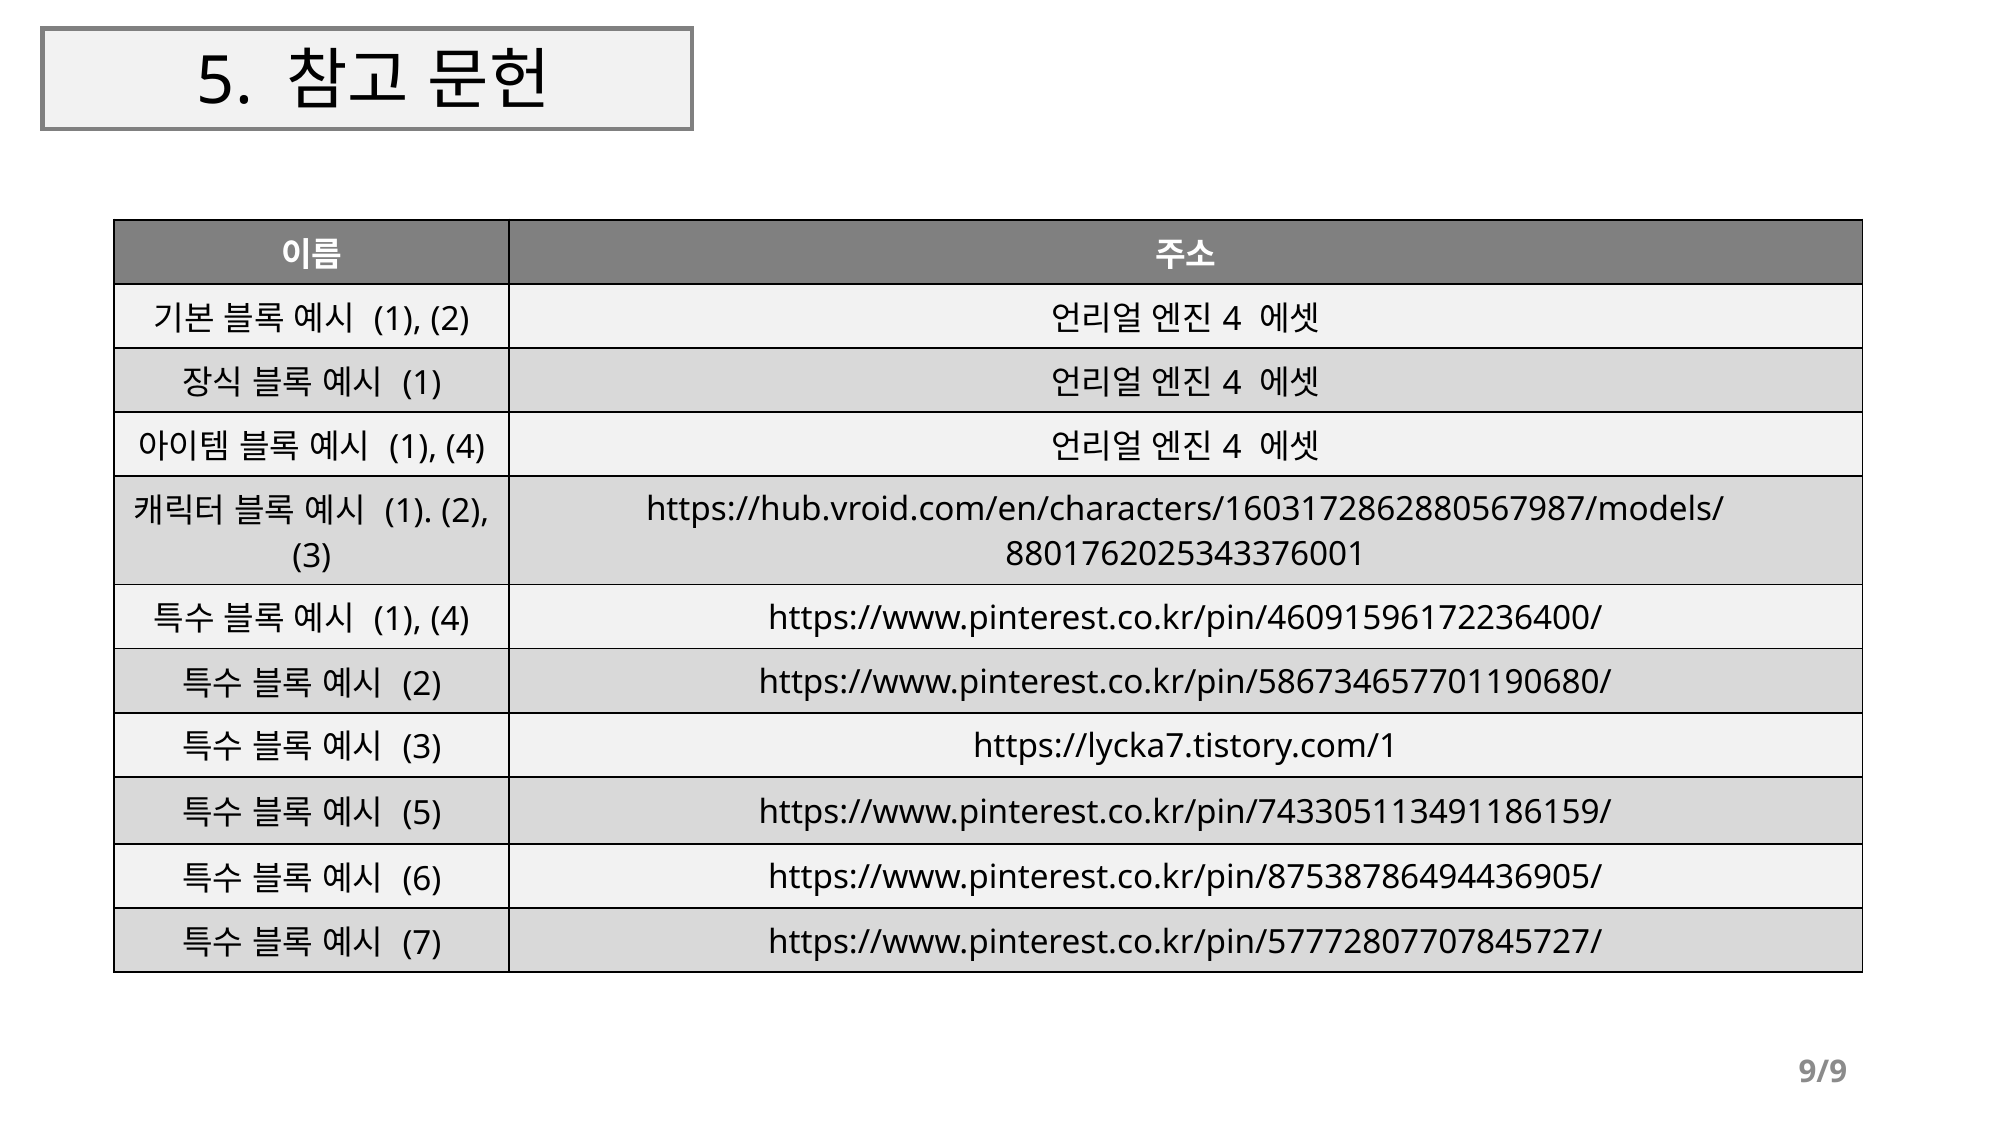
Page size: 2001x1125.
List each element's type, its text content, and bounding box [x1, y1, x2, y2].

table_cell 아이템 블록 예시 (1), (4) [115, 413, 508, 475]
title 5. 참고 문헌 [63, 27, 685, 126]
slide_number 9/9 [1412, 1042, 1863, 1103]
table_cell 특수 블록 예시 (7) [115, 909, 508, 971]
table_cell 언리얼 엔진4 에셋 [510, 413, 1862, 475]
table_cell https://www.pinterest.co.kr/pin/46091596172236400/ [510, 585, 1862, 648]
table_header 이름 [115, 221, 508, 283]
table_cell 특수 블록 예시 (5) [115, 778, 508, 843]
table_cell https://www.pinterest.co.kr/pin/87538786494436905/ [510, 845, 1862, 907]
table_cell 언리얼 엔진4 에셋 [510, 285, 1862, 347]
table_cell 기본 블록 예시 (1), (2) [115, 285, 508, 347]
table_cell https://lycka7.tistory.com/1 [510, 714, 1862, 776]
table_cell 특수 블록 예시 (6) [115, 845, 508, 907]
table_cell 특수 블록 예시 (1), (4) [115, 585, 508, 648]
table_cell 특수 블록 예시 (3) [115, 714, 508, 776]
table_cell 언리얼 엔진4 에셋 [510, 349, 1862, 411]
table_cell 캐릭터 블록 예시 (1). (2), (3) [115, 477, 508, 584]
table_cell 장식 블록 예시 (1) [115, 349, 508, 411]
table_cell 특수 블록 예시 (2) [115, 649, 508, 712]
table_cell https://www.pinterest.co.kr/pin/586734657701190680/ [510, 649, 1862, 712]
table_cell https://www.pinterest.co.kr/pin/57772807707845727/ [510, 909, 1862, 971]
table_cell https://www.pinterest.co.kr/pin/743305113491186159/ [510, 778, 1862, 843]
table_header 주소 [510, 221, 1862, 283]
table_cell https://hub.vroid.com/en/characters/1603172862880567987/models/8801762025343376001 [510, 477, 1862, 584]
